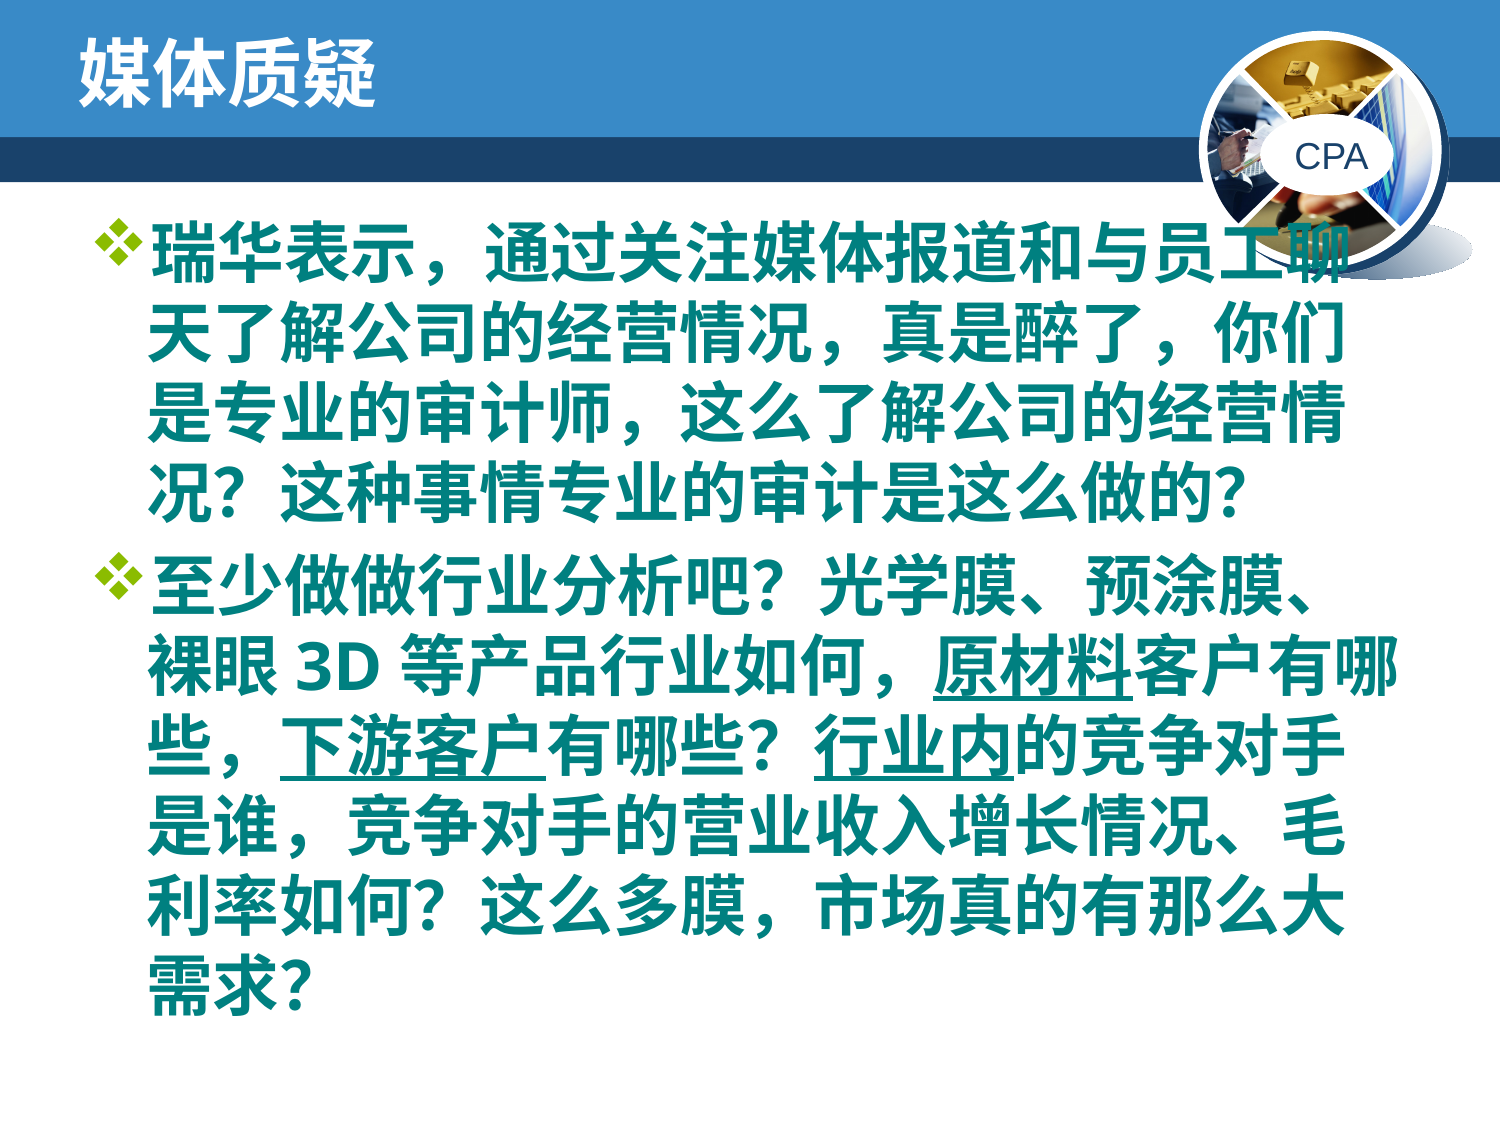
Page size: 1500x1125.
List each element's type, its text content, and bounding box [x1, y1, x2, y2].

picture [1354, 73, 1433, 203]
picture [1338, 41, 1394, 116]
list 瑞华表示，通过关注媒体报道和与员工聊天了解公司的经营情况，真是醉了，你们是专业的审计师，这么了解公司的经营情况？这种事情专业的审计是这么做的？ 至少做做行业分析吧？光学膜、预涂膜、裸眼3D等产品行业如何，原材料客户有哪些，下游客户有哪些？行业内的竞争对手是谁，竞争对手的营业收入增长情况、毛利率如何？这么多膜，市场真的有那么大需求？ [74, 203, 1426, 1065]
picture [1207, 118, 1287, 203]
picture [1267, 186, 1369, 203]
title 媒体质疑 [62, 24, 1338, 118]
